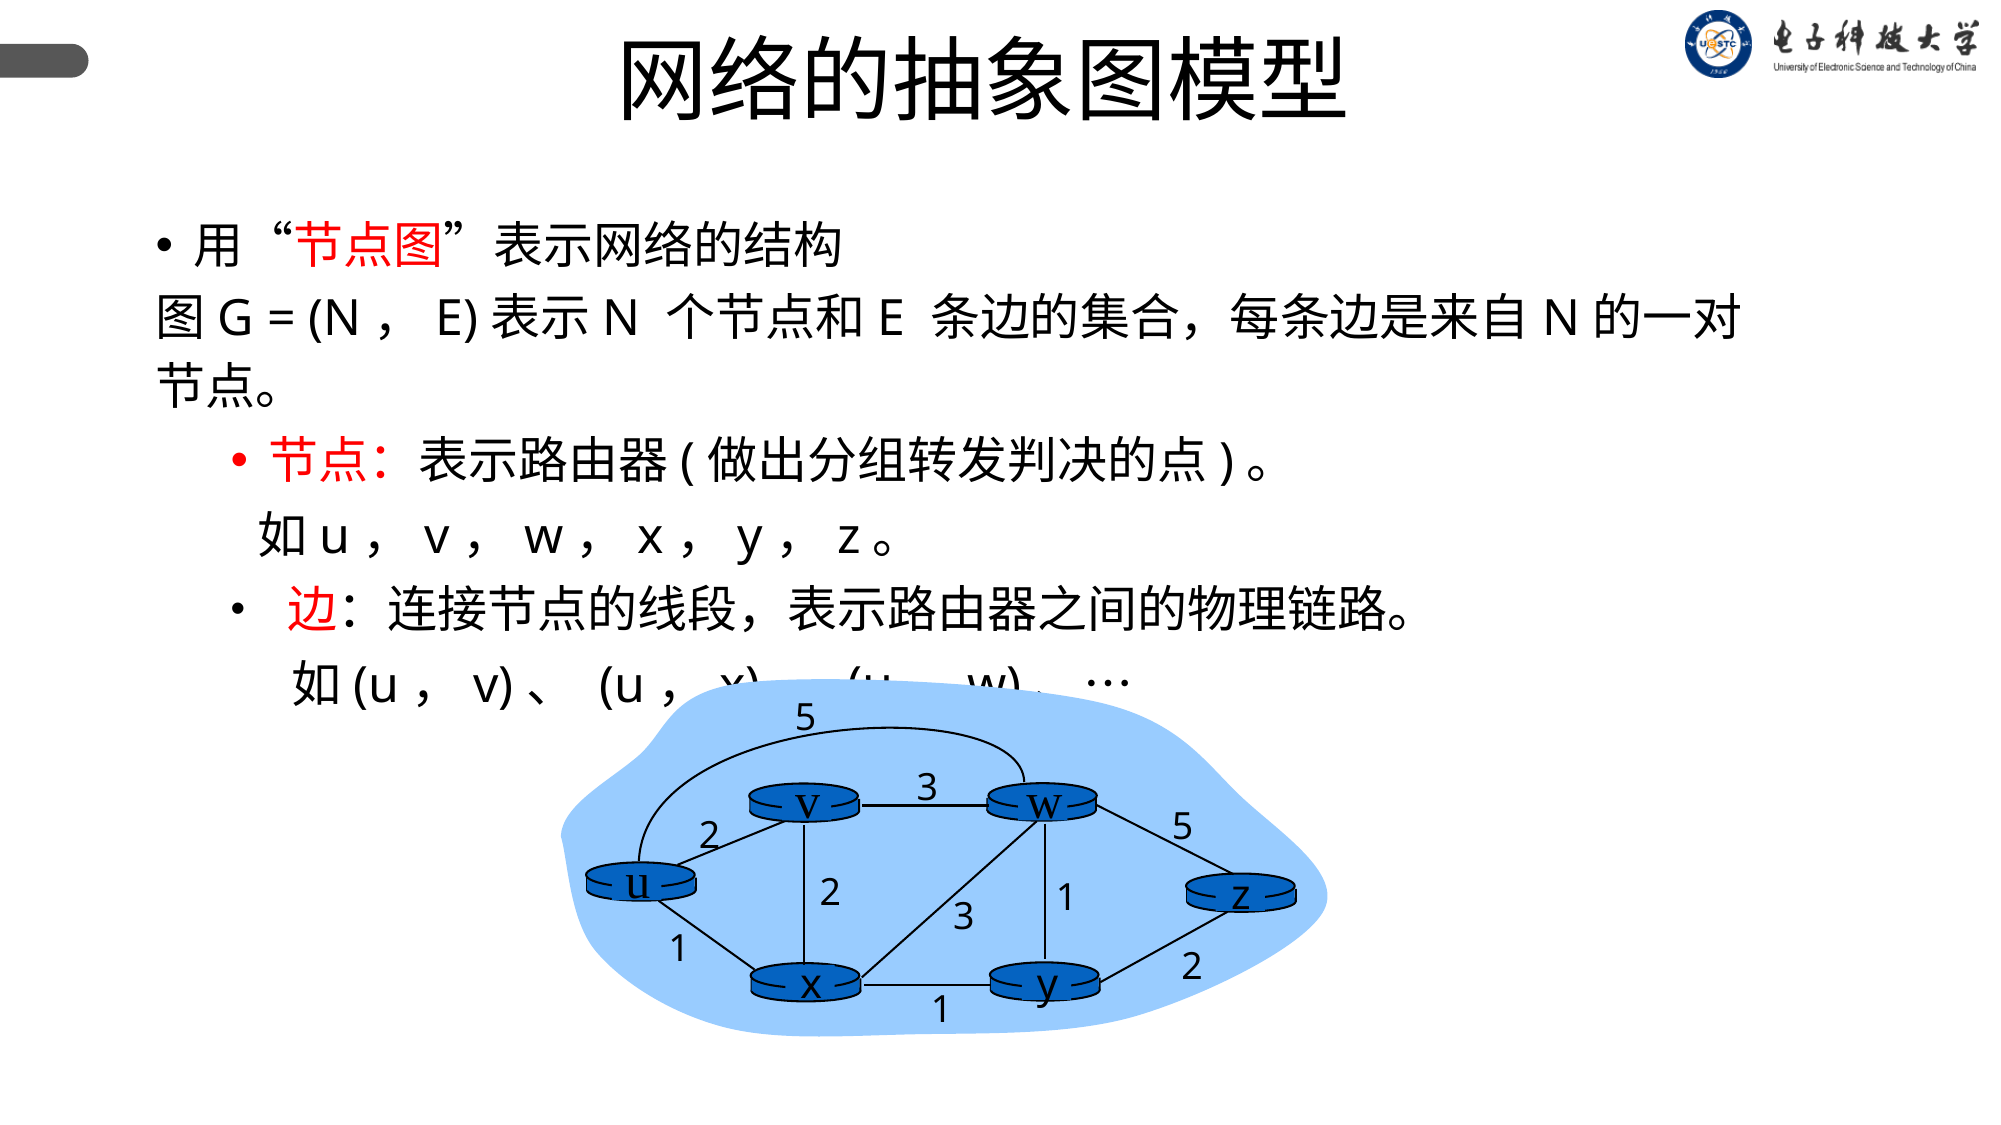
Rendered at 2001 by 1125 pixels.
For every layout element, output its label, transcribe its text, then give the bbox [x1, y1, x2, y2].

title 网络的抽象图模型 [0, 27, 1968, 184]
picture [1685, 10, 1979, 78]
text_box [560, 673, 1343, 1041]
list 用“节点图”表示网络的结构 图G = (N，E)表示N 个节点和E 条边的集合，每条边是来自N的一对节点。 节点：表示路由器(做出分组转发判决的点)。 如u，v，w，x，y，z。 边：连接节点的线段，表示路由器之间的物理链路。 如(u，v)、 (u，x) 、(u，w)、… [140, 197, 1803, 802]
